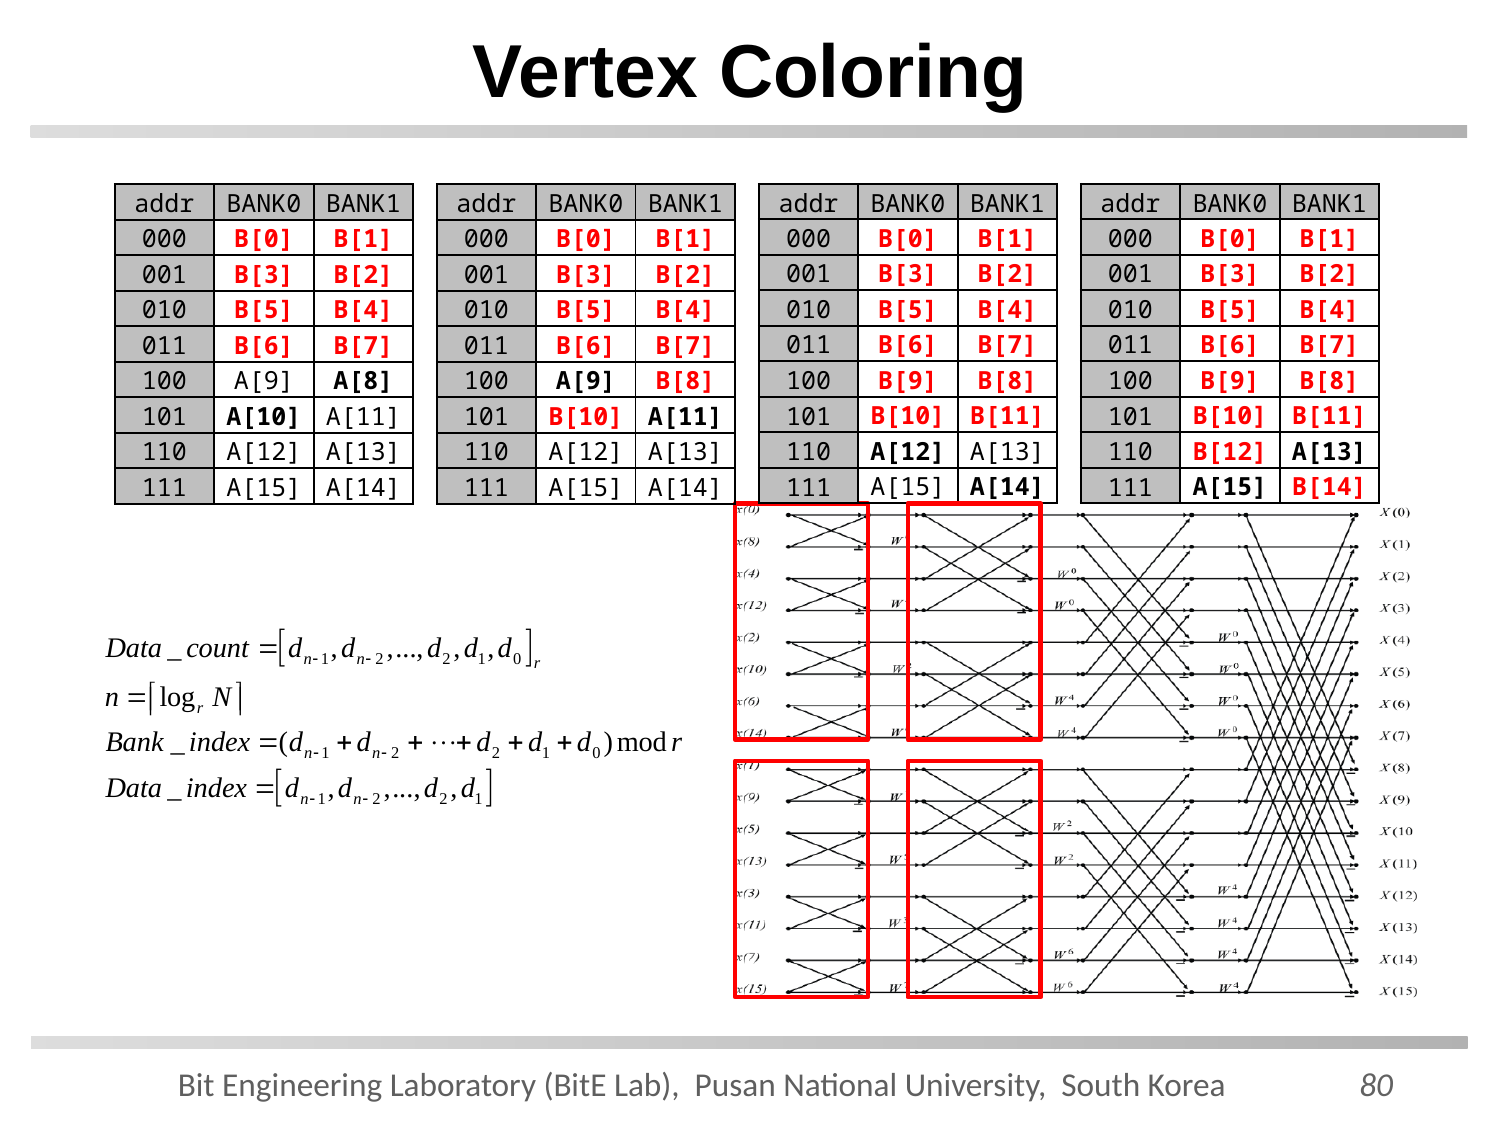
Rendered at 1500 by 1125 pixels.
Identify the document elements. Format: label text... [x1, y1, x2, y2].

table_cell A[15] [215, 469, 313, 503]
table_cell B[7] [636, 327, 734, 361]
table_cell 001 [438, 256, 535, 290]
table_cell A[11] [636, 398, 734, 432]
table_cell B[4] [959, 291, 1056, 325]
table_cell A[15] [537, 469, 635, 503]
table_cell 001 [116, 256, 213, 290]
table_cell A[15] [859, 469, 957, 502]
table_cell B[8] [636, 363, 734, 396]
table_cell 000 [1082, 220, 1179, 254]
table_cell B[11] [1281, 398, 1378, 431]
table_cell 010 [760, 291, 857, 325]
table_cell 001 [1082, 256, 1179, 289]
table_cell 000 [116, 221, 213, 254]
picture [100, 627, 690, 812]
table_cell B[1] [959, 220, 1056, 254]
table_cell 000 [760, 220, 857, 254]
table_cell B[5] [859, 291, 957, 325]
table_cell A[15] [1181, 469, 1279, 502]
table_header BANK1 [1281, 185, 1378, 218]
table_cell B[1] [1281, 220, 1378, 254]
table_header addr [760, 185, 857, 218]
table_header addr [1082, 185, 1179, 218]
table_cell A[14] [636, 469, 734, 503]
table_cell 100 [438, 363, 535, 396]
table_cell 111 [438, 469, 535, 503]
table_cell 011 [438, 327, 535, 361]
table_cell 001 [760, 256, 857, 289]
table_cell 010 [1082, 291, 1179, 325]
table_cell 101 [438, 398, 535, 432]
table_cell B[5] [215, 292, 313, 325]
table_cell B[9] [1181, 362, 1279, 396]
table_cell 100 [1082, 362, 1179, 396]
table_cell B[4] [1281, 291, 1378, 325]
table_cell B[10] [537, 398, 635, 432]
table_cell 000 [438, 221, 535, 254]
table_cell B[11] [959, 398, 1056, 431]
table_header BANK0 [537, 185, 635, 219]
table_cell A[9] [215, 363, 313, 396]
table_cell B[1] [315, 221, 412, 254]
table_cell A[14] [315, 469, 412, 503]
table_cell A[10] [215, 398, 313, 432]
table_header BANK1 [959, 185, 1056, 218]
table_cell B[8] [1281, 362, 1378, 396]
table_cell 100 [116, 363, 213, 396]
table_cell B[6] [215, 327, 313, 361]
table_cell B[1] [636, 221, 734, 254]
table_header addr [116, 185, 213, 219]
table_cell 100 [760, 362, 857, 396]
table_header BANK1 [636, 185, 734, 219]
table_cell B[2] [959, 256, 1056, 289]
table_cell A[12] [537, 434, 635, 467]
table_cell B[3] [859, 256, 957, 289]
picture [734, 503, 1417, 998]
table_cell B[8] [959, 362, 1056, 396]
table_cell B[12] [1181, 433, 1279, 467]
table_cell B[3] [1181, 256, 1279, 289]
table_cell 011 [116, 327, 213, 361]
table_cell B[0] [215, 221, 313, 254]
table_cell A[12] [859, 433, 957, 467]
table_cell B[2] [1281, 256, 1378, 289]
table_cell 010 [438, 292, 535, 325]
table_header addr [438, 185, 535, 219]
table_cell 101 [760, 398, 857, 431]
table_cell B[9] [859, 362, 957, 396]
table_cell B[14] [1281, 469, 1378, 502]
table_header BANK0 [215, 185, 313, 219]
table_cell 101 [116, 398, 213, 432]
table_cell B[4] [315, 292, 412, 325]
table_cell 110 [116, 434, 213, 467]
table_cell 110 [438, 434, 535, 467]
table_cell B[0] [1181, 220, 1279, 254]
table_cell B[5] [1181, 291, 1279, 325]
table_cell B[3] [537, 256, 635, 290]
table_cell A[13] [1281, 433, 1378, 467]
table_cell A[13] [315, 434, 412, 467]
table_cell B[10] [859, 398, 957, 431]
table_cell B[6] [537, 327, 635, 361]
table_cell B[2] [315, 256, 412, 290]
table_cell B[6] [859, 327, 957, 360]
table_cell B[5] [537, 292, 635, 325]
table_cell B[0] [859, 220, 957, 254]
table_cell 111 [760, 469, 857, 502]
table_cell 110 [1082, 433, 1179, 467]
table_cell 010 [116, 292, 213, 325]
table_cell 111 [1082, 469, 1179, 502]
table_cell 011 [1082, 327, 1179, 360]
table_cell A[8] [315, 363, 412, 396]
table_cell 110 [760, 433, 857, 467]
table_cell A[12] [215, 434, 313, 467]
table_header BANK0 [1181, 185, 1279, 218]
table_cell B[3] [215, 256, 313, 290]
table_header BANK1 [315, 185, 412, 219]
title Vertex Coloring [50, 9, 1450, 126]
table_cell B[10] [1181, 398, 1279, 431]
table_cell A[13] [636, 434, 734, 467]
table_cell B[4] [636, 292, 734, 325]
table_cell B[0] [537, 221, 635, 254]
table_cell A[11] [315, 398, 412, 432]
table_cell A[9] [537, 363, 635, 396]
table_cell 011 [760, 327, 857, 360]
table_cell B[7] [315, 327, 412, 361]
table_cell A[13] [959, 433, 1056, 467]
table_cell B[6] [1181, 327, 1279, 360]
table_cell A[14] [959, 469, 1056, 502]
table_cell B[7] [959, 327, 1056, 360]
table_cell 111 [116, 469, 213, 503]
table_cell 101 [1082, 398, 1179, 431]
table_cell B[2] [636, 256, 734, 290]
table_header BANK0 [859, 185, 957, 218]
table_cell B[7] [1281, 327, 1378, 360]
